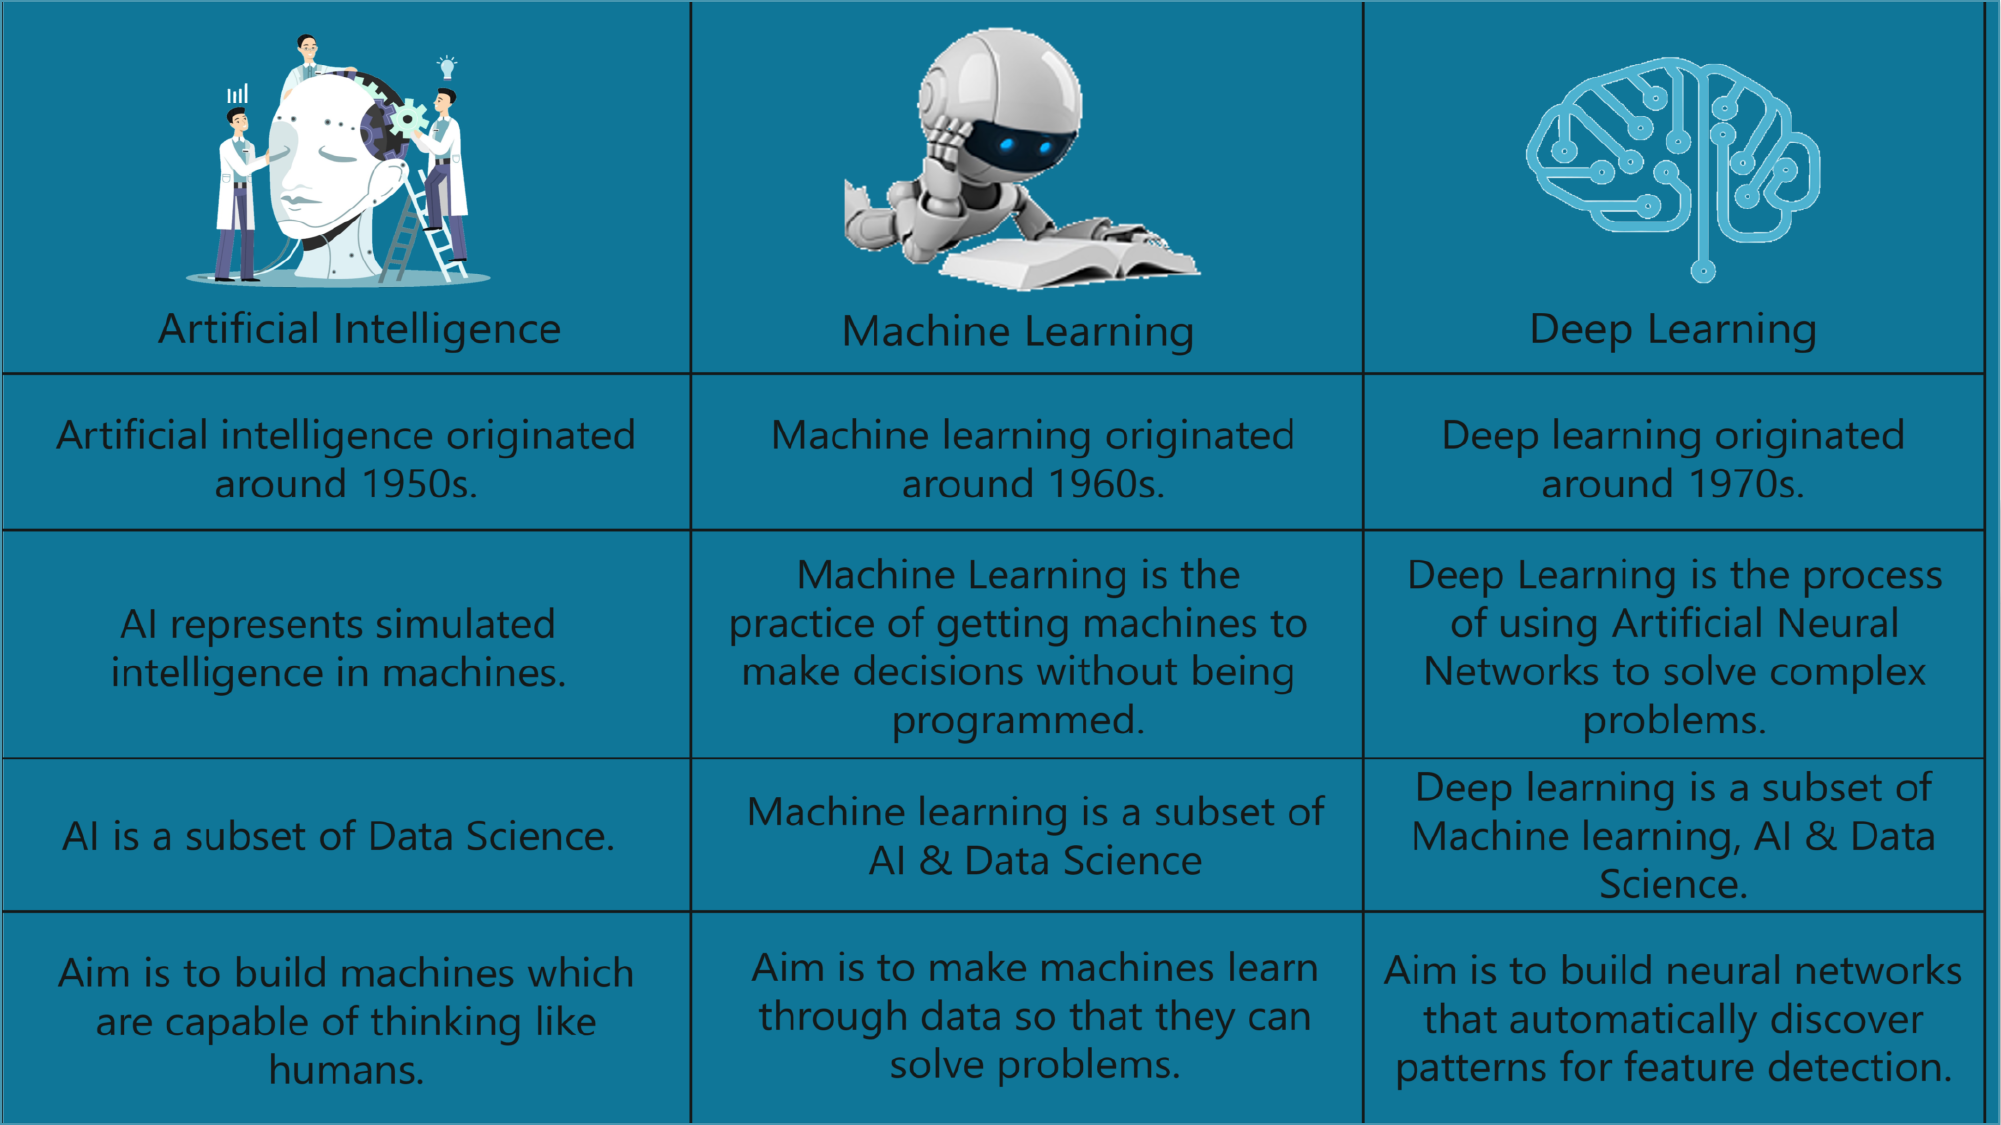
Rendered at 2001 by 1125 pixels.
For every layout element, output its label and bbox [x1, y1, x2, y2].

text_box [0, 0, 2000, 1125]
